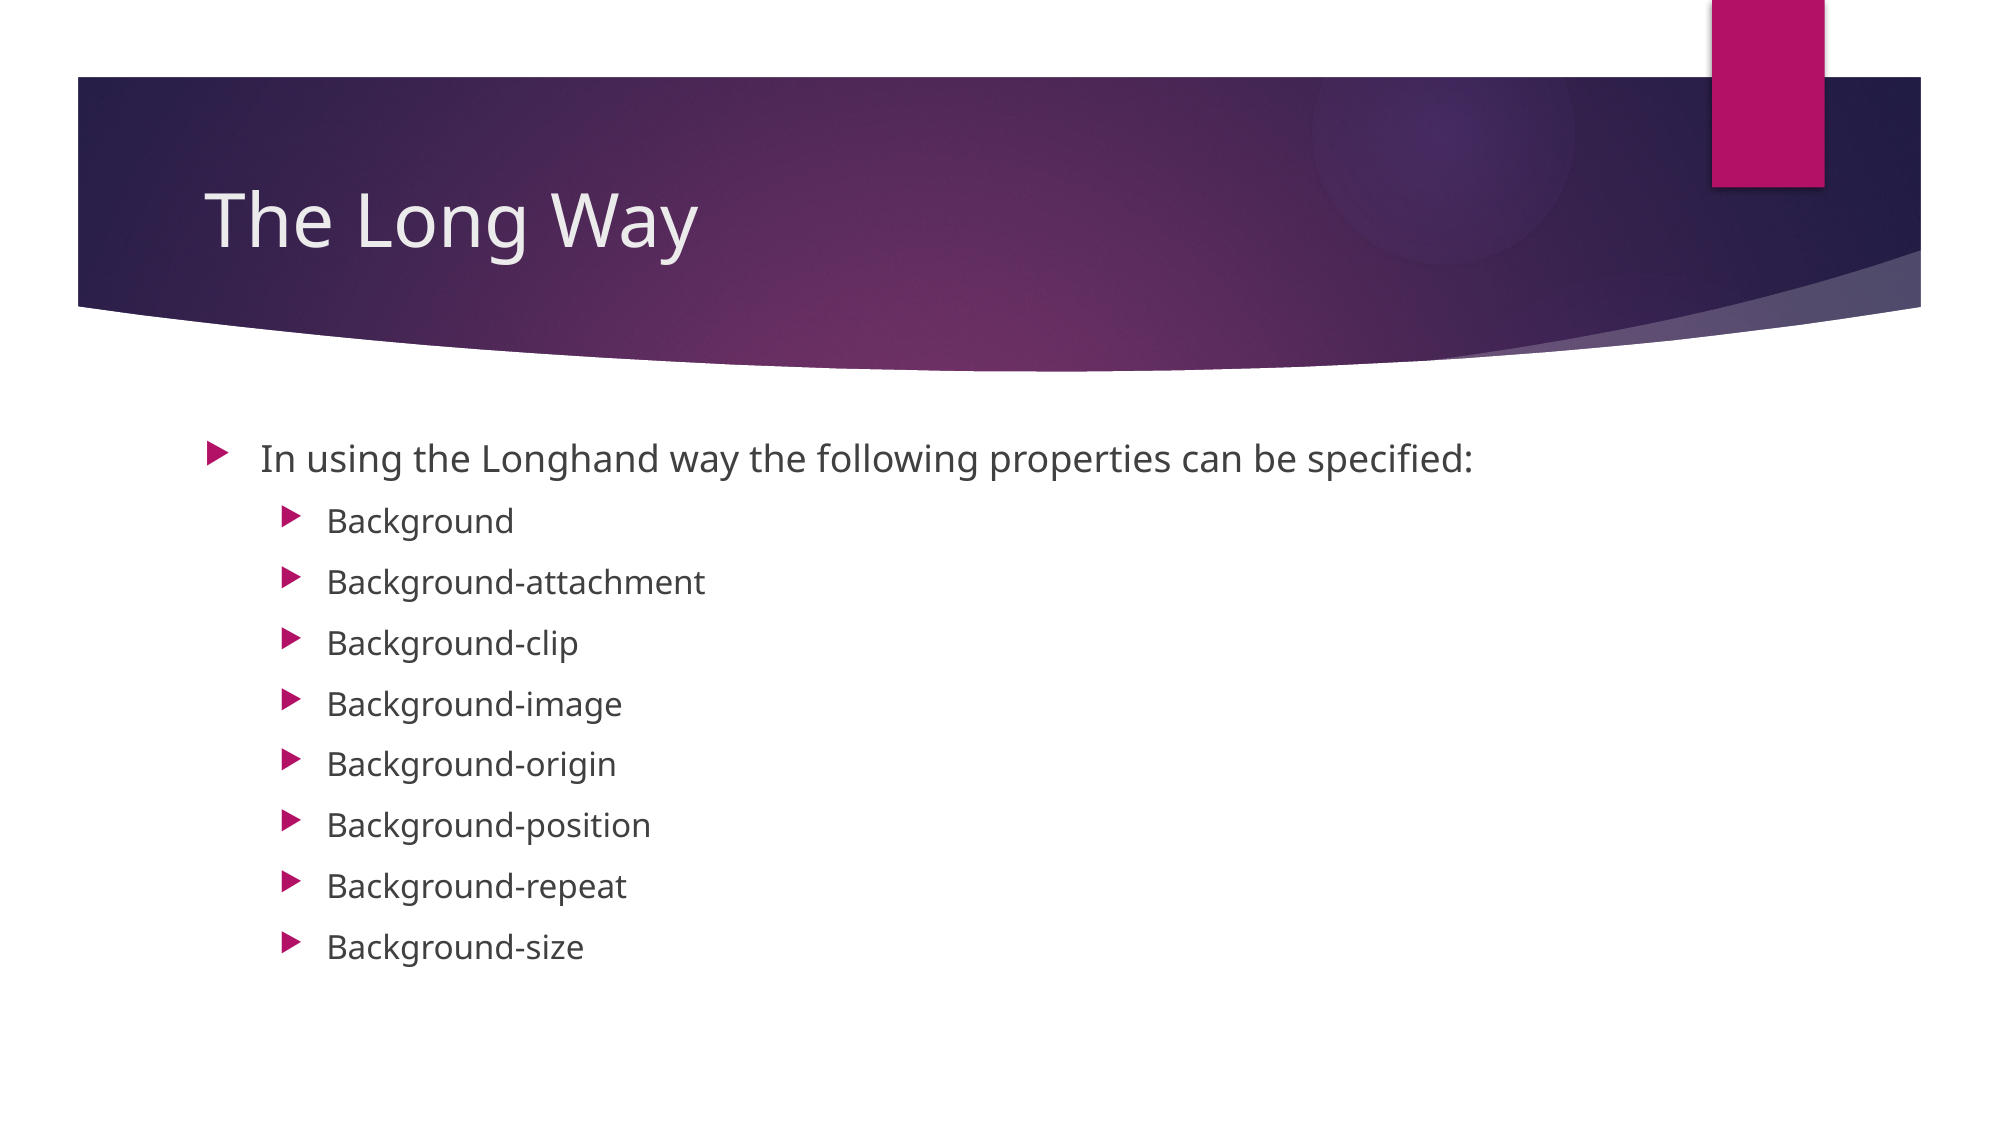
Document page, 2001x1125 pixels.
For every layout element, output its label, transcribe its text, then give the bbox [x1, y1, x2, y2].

list In using the Longhand way the following properties can be specified: Background Background-attachment Background-clip Background-image Background-origin Background-position Background-repeat Background-size [189, 427, 1638, 988]
title The Long Way [189, 159, 1627, 276]
